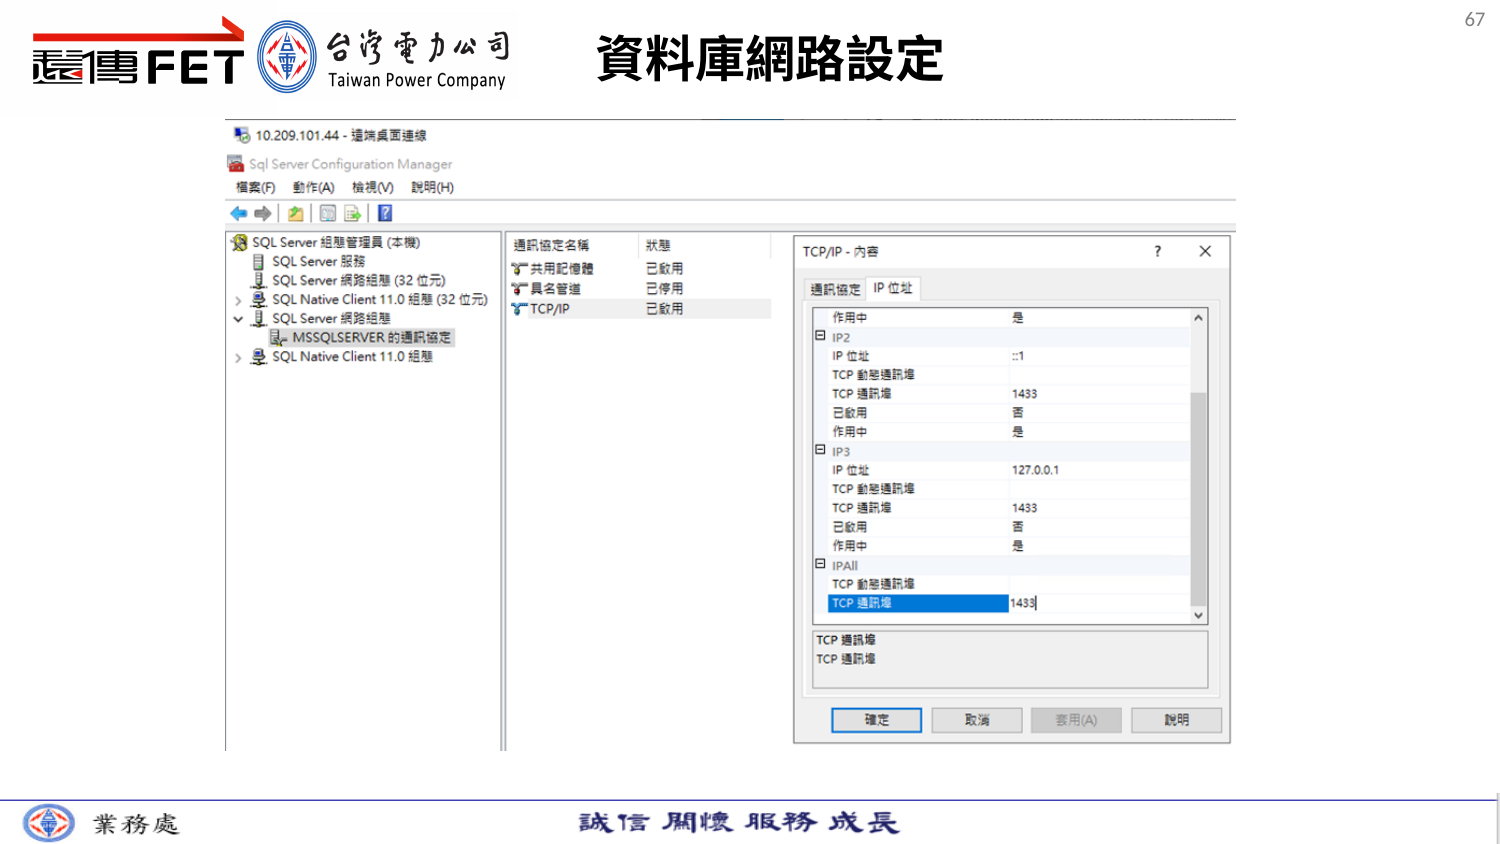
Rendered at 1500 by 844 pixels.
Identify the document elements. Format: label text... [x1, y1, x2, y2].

title 資料庫網路設定 [523, 19, 1033, 82]
picture [0, 793, 1500, 844]
picture [224, 118, 1236, 751]
picture [0, 0, 519, 117]
